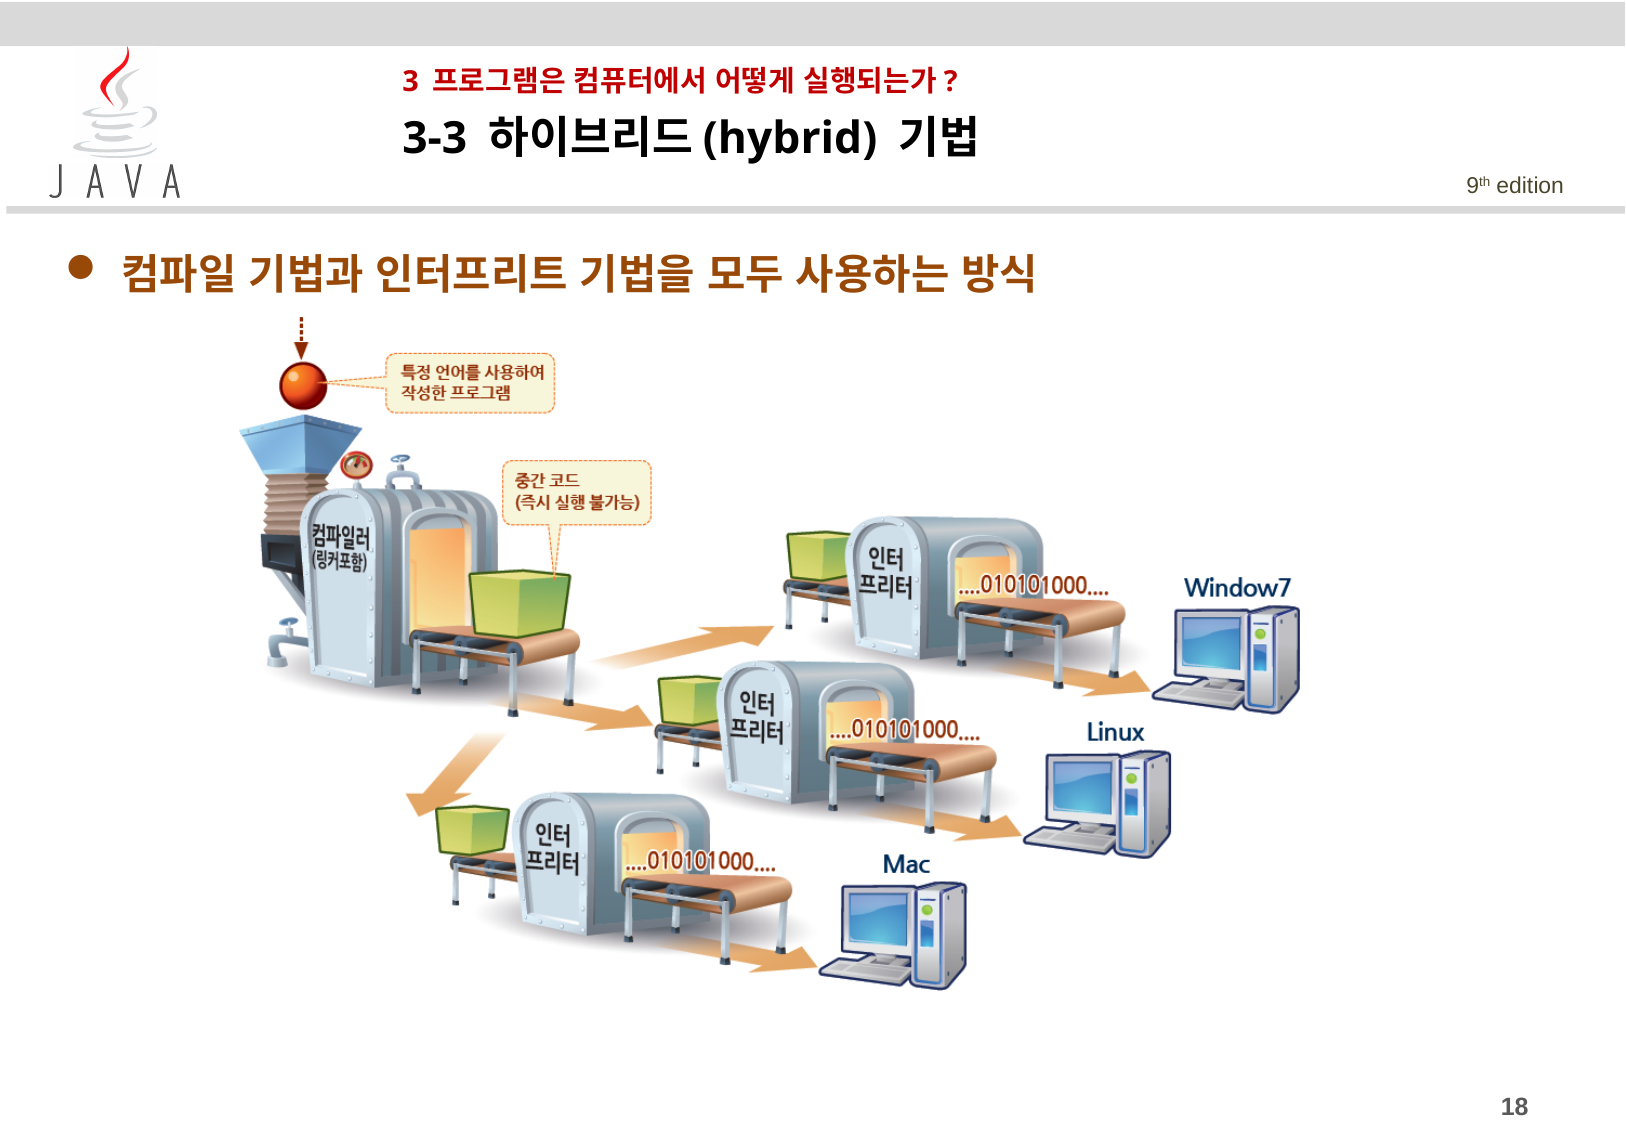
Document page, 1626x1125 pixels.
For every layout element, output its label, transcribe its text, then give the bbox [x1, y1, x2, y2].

title 3 프로그램은 컴퓨터에서 어떻게 실행되는가? [387, 54, 1393, 105]
picture [73, 46, 157, 158]
picture [209, 302, 1315, 1005]
list 컴파일 기법과 인터프리트 기법을 모두 사용하는 방식 [48, 223, 1564, 1064]
picture [49, 164, 180, 198]
list 3-3 하이브리드(hybrid) 기법 [387, 101, 1545, 171]
slide_number 18 [1164, 1074, 1544, 1125]
